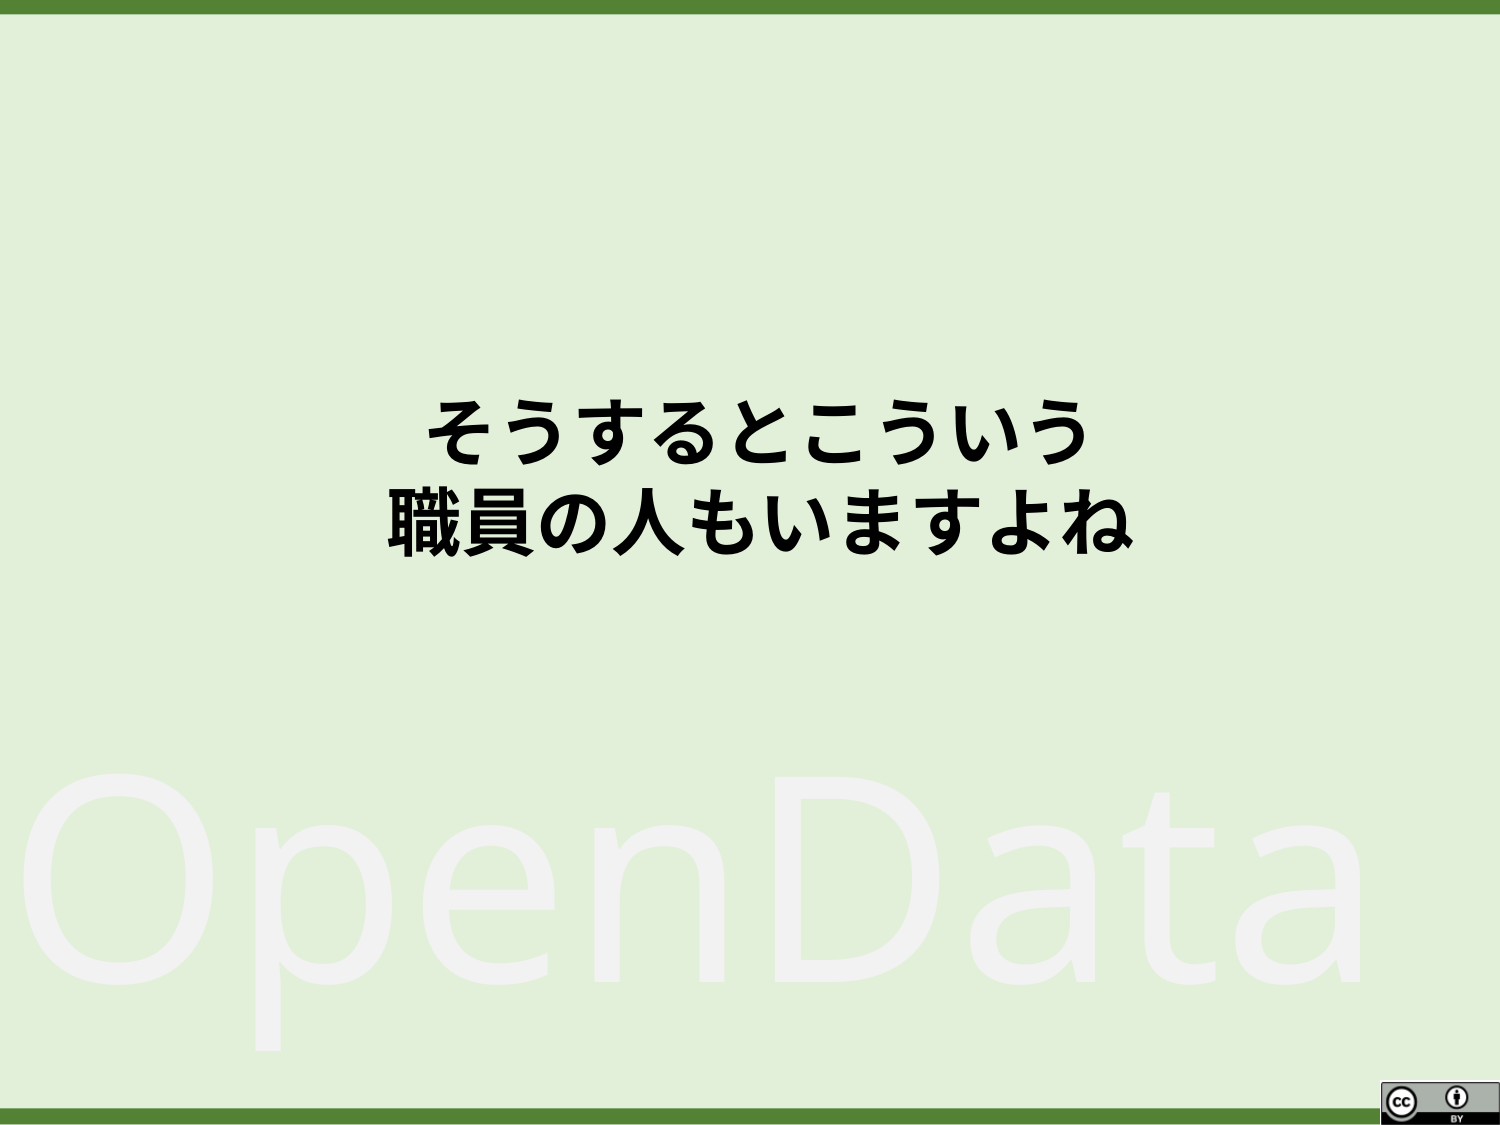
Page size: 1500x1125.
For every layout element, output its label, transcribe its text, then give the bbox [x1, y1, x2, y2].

text_box そうするとこういう 職員の人もいますよね [117, 377, 1403, 573]
picture [1380, 1080, 1500, 1125]
